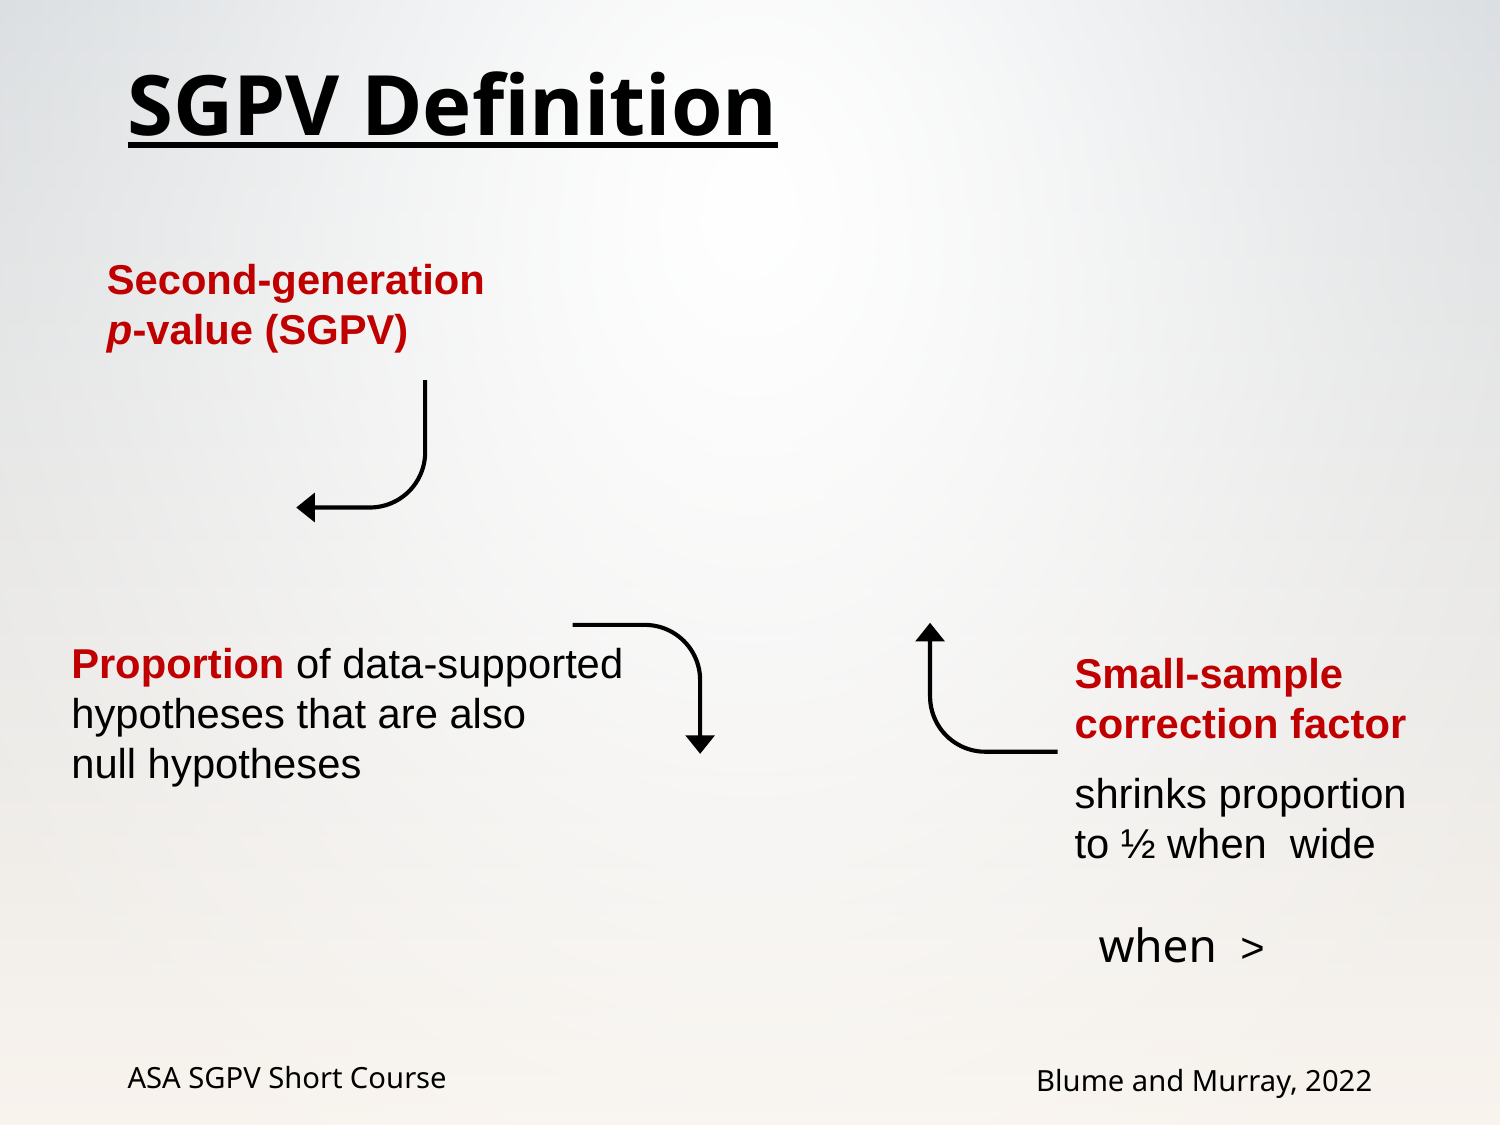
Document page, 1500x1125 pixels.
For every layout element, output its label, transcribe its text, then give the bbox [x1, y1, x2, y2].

text_box [914, 621, 1059, 756]
footer ASA SGPV Short Course [112, 1049, 915, 1110]
slide_number Blume and Murray, 2022 [1004, 1049, 1388, 1110]
text_box Proportion of data-supported hypotheses that are also null hypotheses [56, 629, 657, 840]
text_box [571, 621, 717, 756]
title SGPV Definition [112, 37, 1388, 180]
text_box [294, 378, 429, 524]
text_box Second-generation p-value (SGPV) [92, 245, 520, 361]
picture [0, 0, 1500, 1125]
